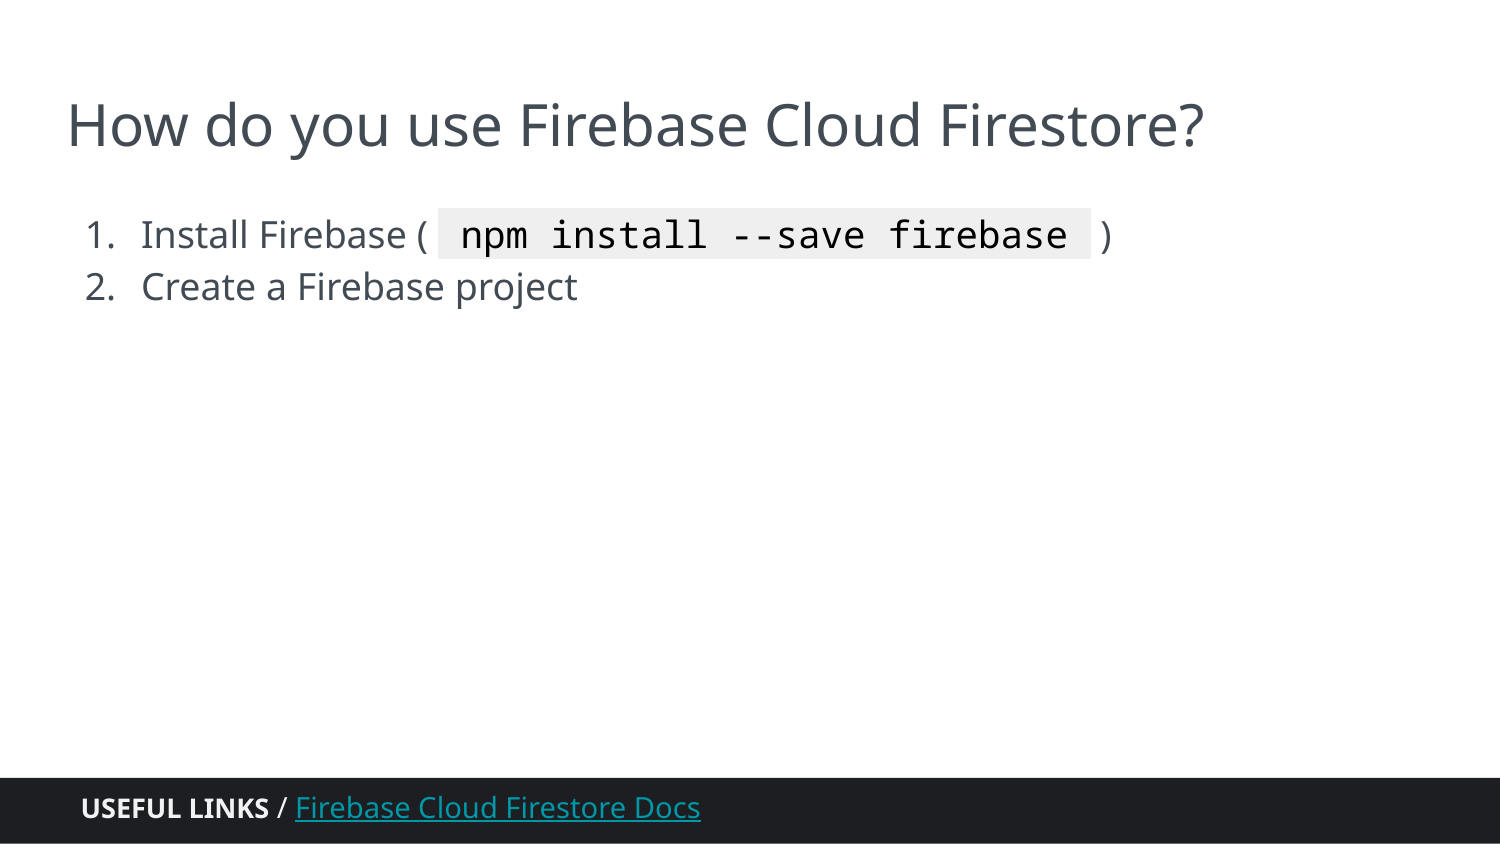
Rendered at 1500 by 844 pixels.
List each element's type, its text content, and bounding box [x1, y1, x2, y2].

text_box USEFUL LINKS / Firebase Cloud Firestore Docs [0, 777, 1500, 844]
title How do you use Firebase Cloud Firestore? [51, 72, 1449, 167]
list Install Firebase ( npm install --save firebase ) Create a Firebase project [51, 189, 1449, 750]
